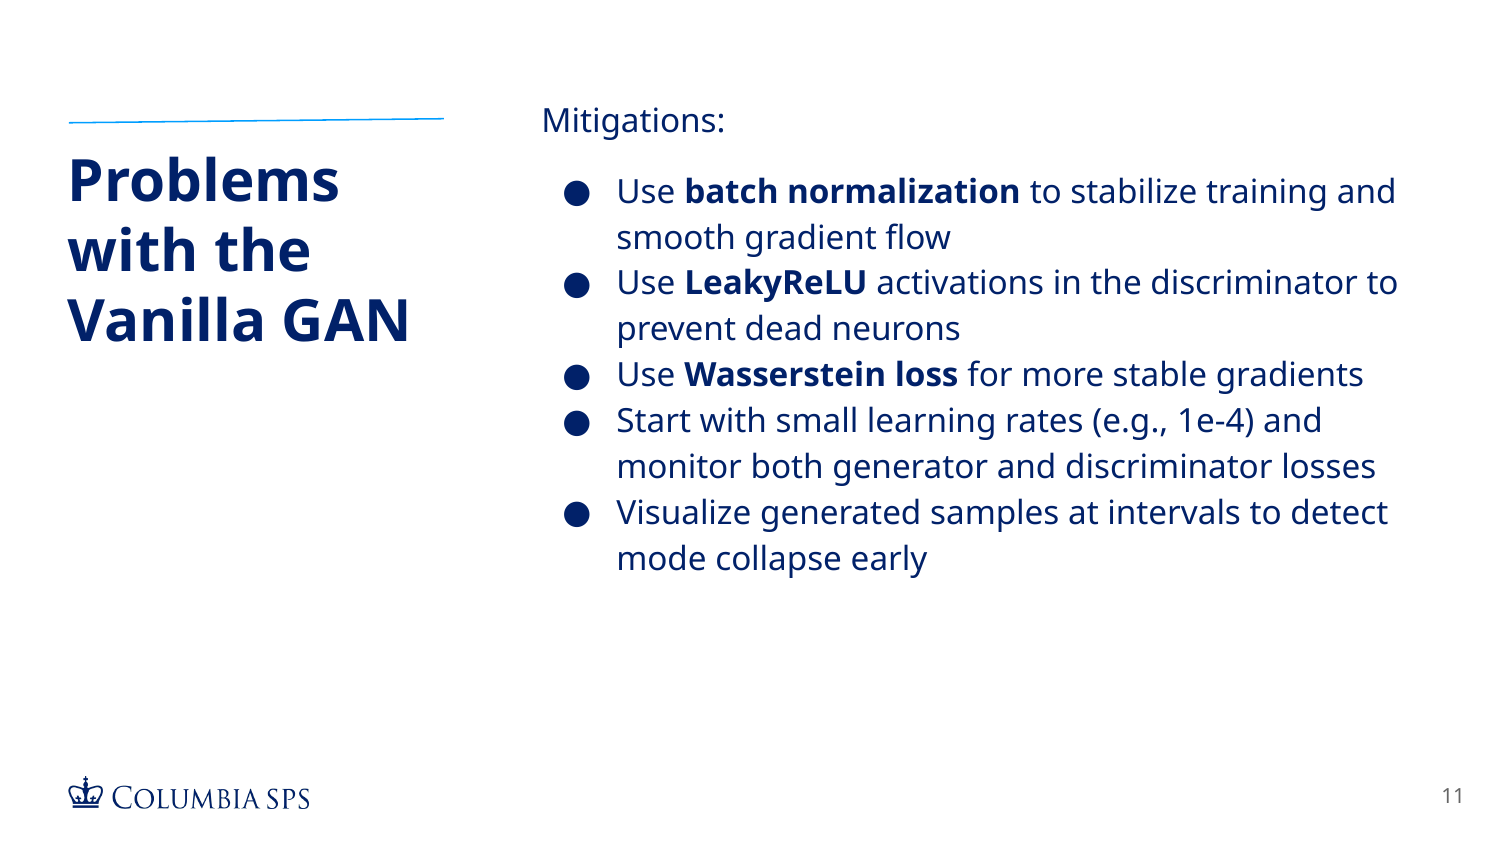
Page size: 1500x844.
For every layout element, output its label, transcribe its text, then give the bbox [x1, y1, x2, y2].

picture [68, 776, 309, 809]
slide_number ‹#› [1389, 764, 1480, 830]
list Mitigations: Use batch normalization to stabilize training and smooth gradient flow Use LeakyReLU activations in the discriminator to prevent dead neurons Use Wasserstein loss for more stable gradients Start with small learning rates (e.g., 1e-4) and monitor both generator and discriminator losses Visualize generated samples at intervals to detect mode collapse early [526, 78, 1427, 776]
title Problems with the Vanilla GAN [52, 128, 498, 776]
